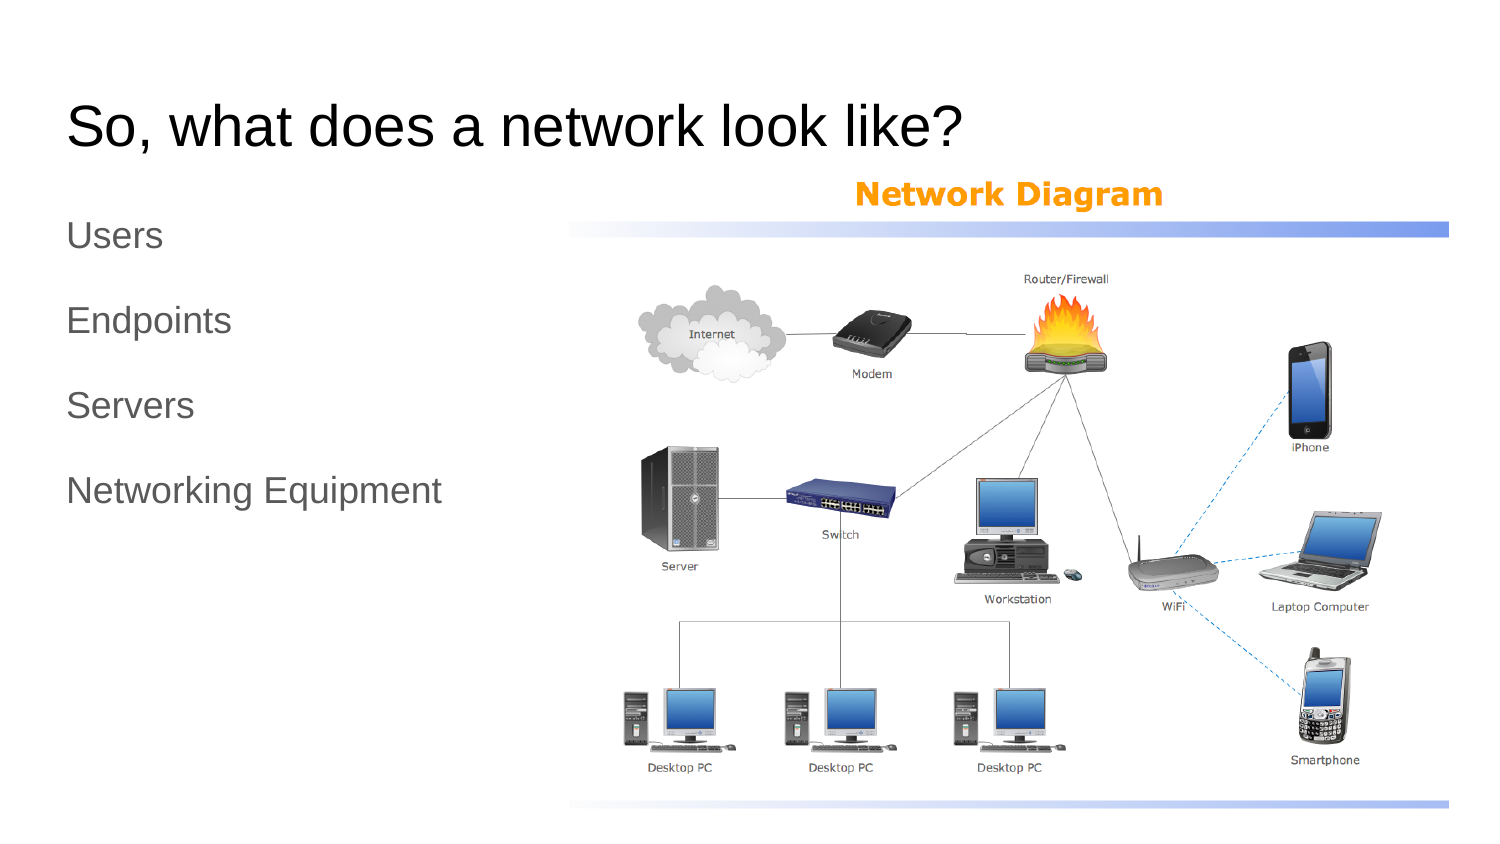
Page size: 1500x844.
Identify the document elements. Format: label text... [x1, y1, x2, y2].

picture [569, 166, 1450, 828]
title So, what does a network look like? [51, 72, 1449, 167]
list Users Endpoints Servers Networking Equipment [51, 189, 564, 750]
